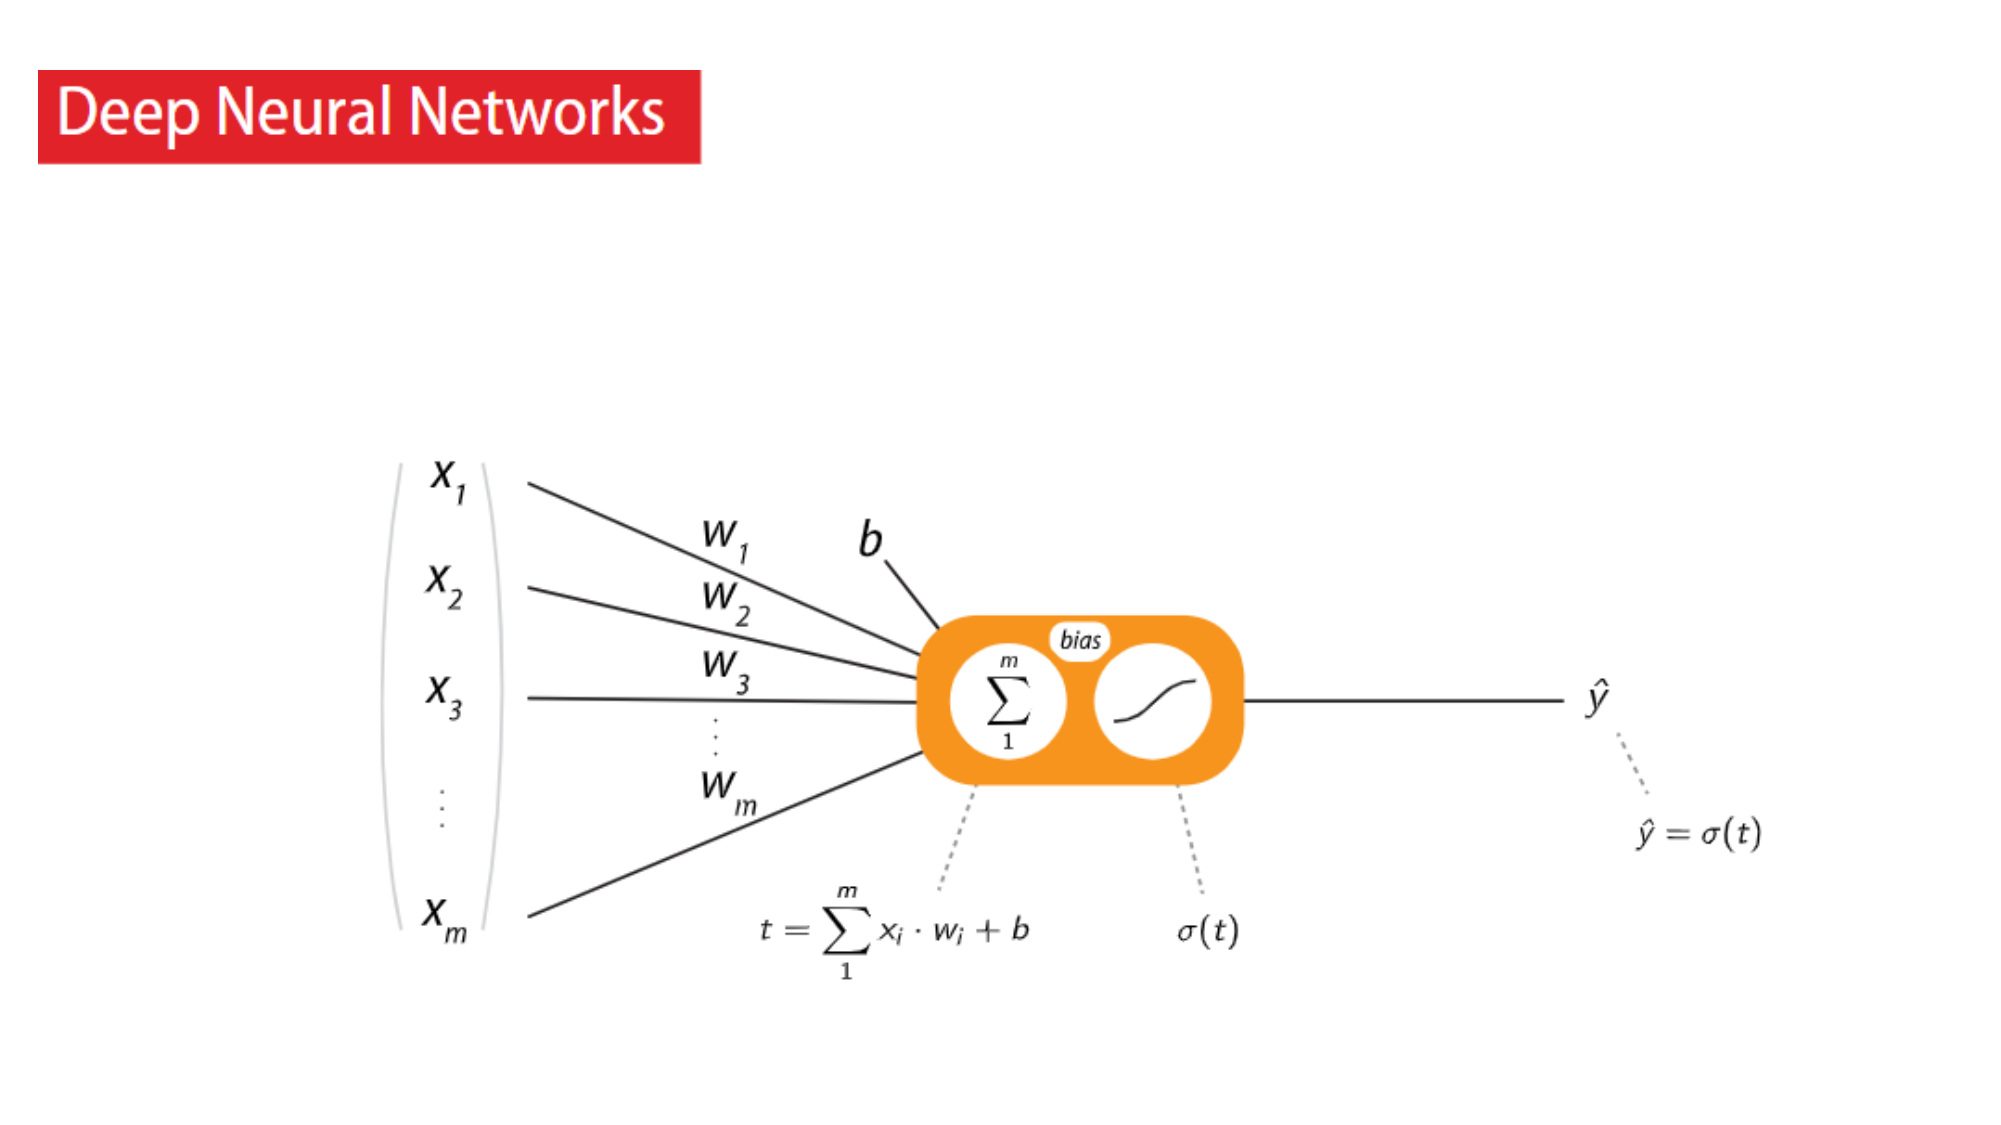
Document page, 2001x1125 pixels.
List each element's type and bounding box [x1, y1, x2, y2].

list [37, 70, 1963, 1055]
